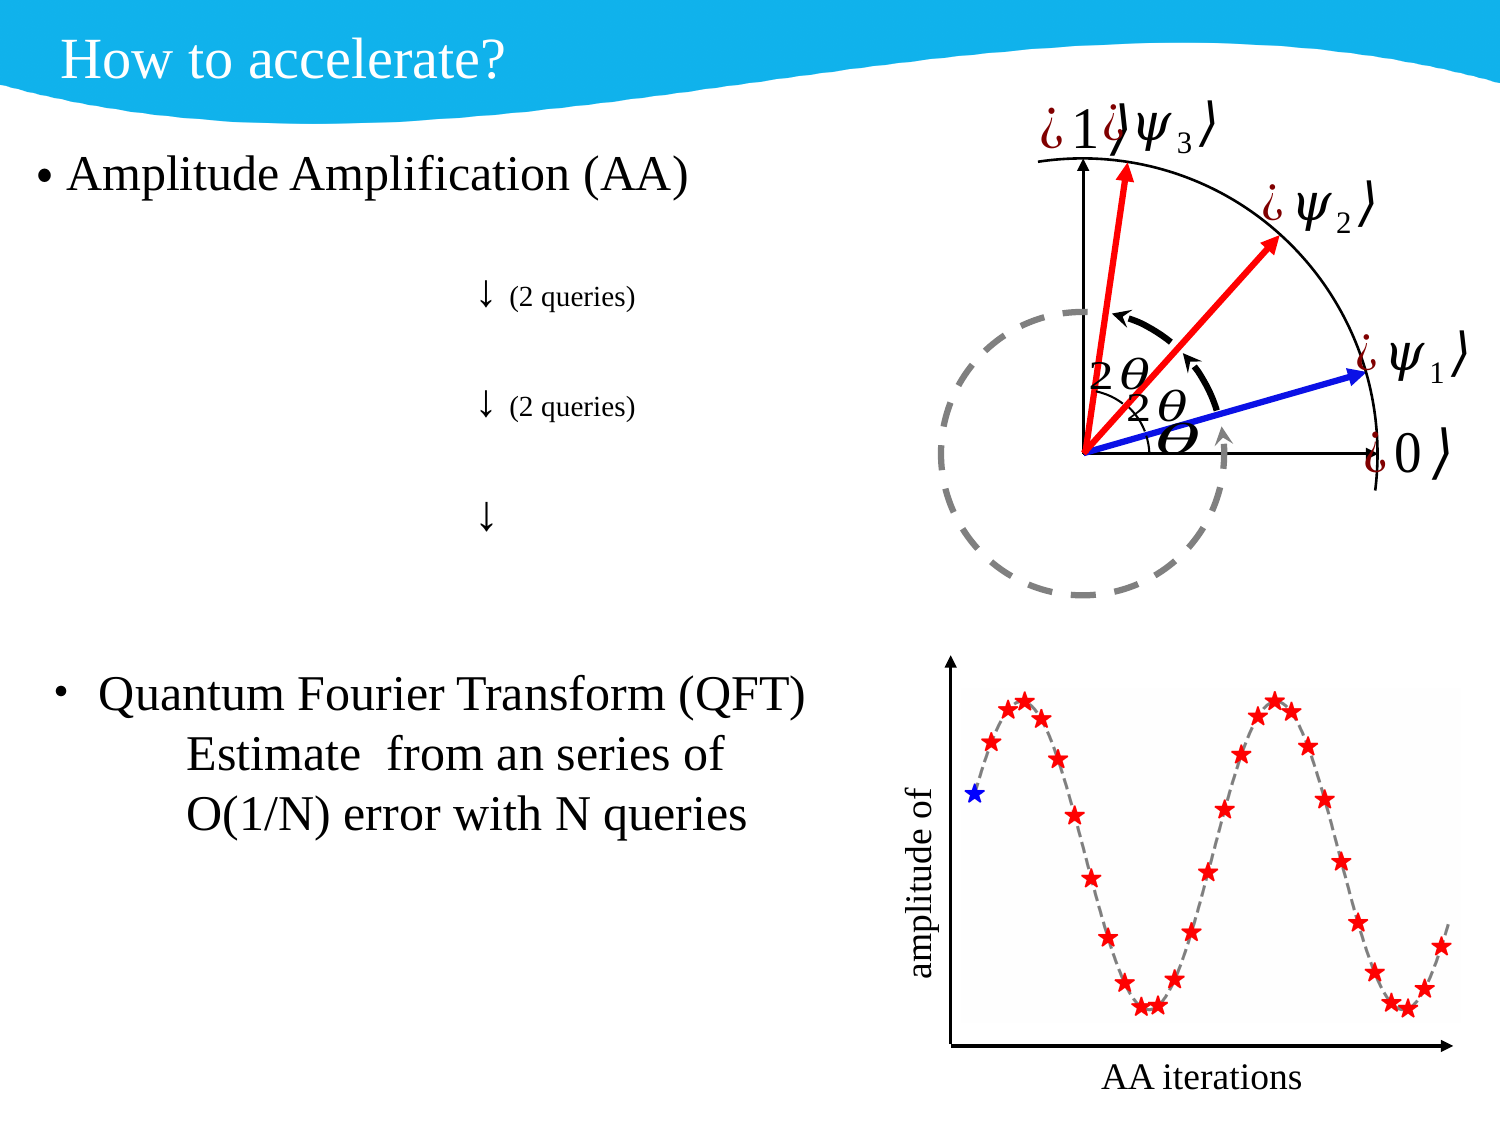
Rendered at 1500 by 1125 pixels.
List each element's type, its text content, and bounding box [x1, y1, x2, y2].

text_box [1085, 162, 1128, 454]
text_box AA iterations [1086, 1048, 1318, 1104]
text_box [1224, 454, 1378, 491]
text_box How to accelerate? [45, 12, 522, 98]
text_box [1367, 373, 1379, 453]
text_box [1037, 157, 1367, 371]
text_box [1280, 371, 1367, 454]
picture [0, 43, 1500, 1125]
text_box [1370, 454, 1379, 471]
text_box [1128, 235, 1280, 454]
text_box [940, 311, 1225, 596]
